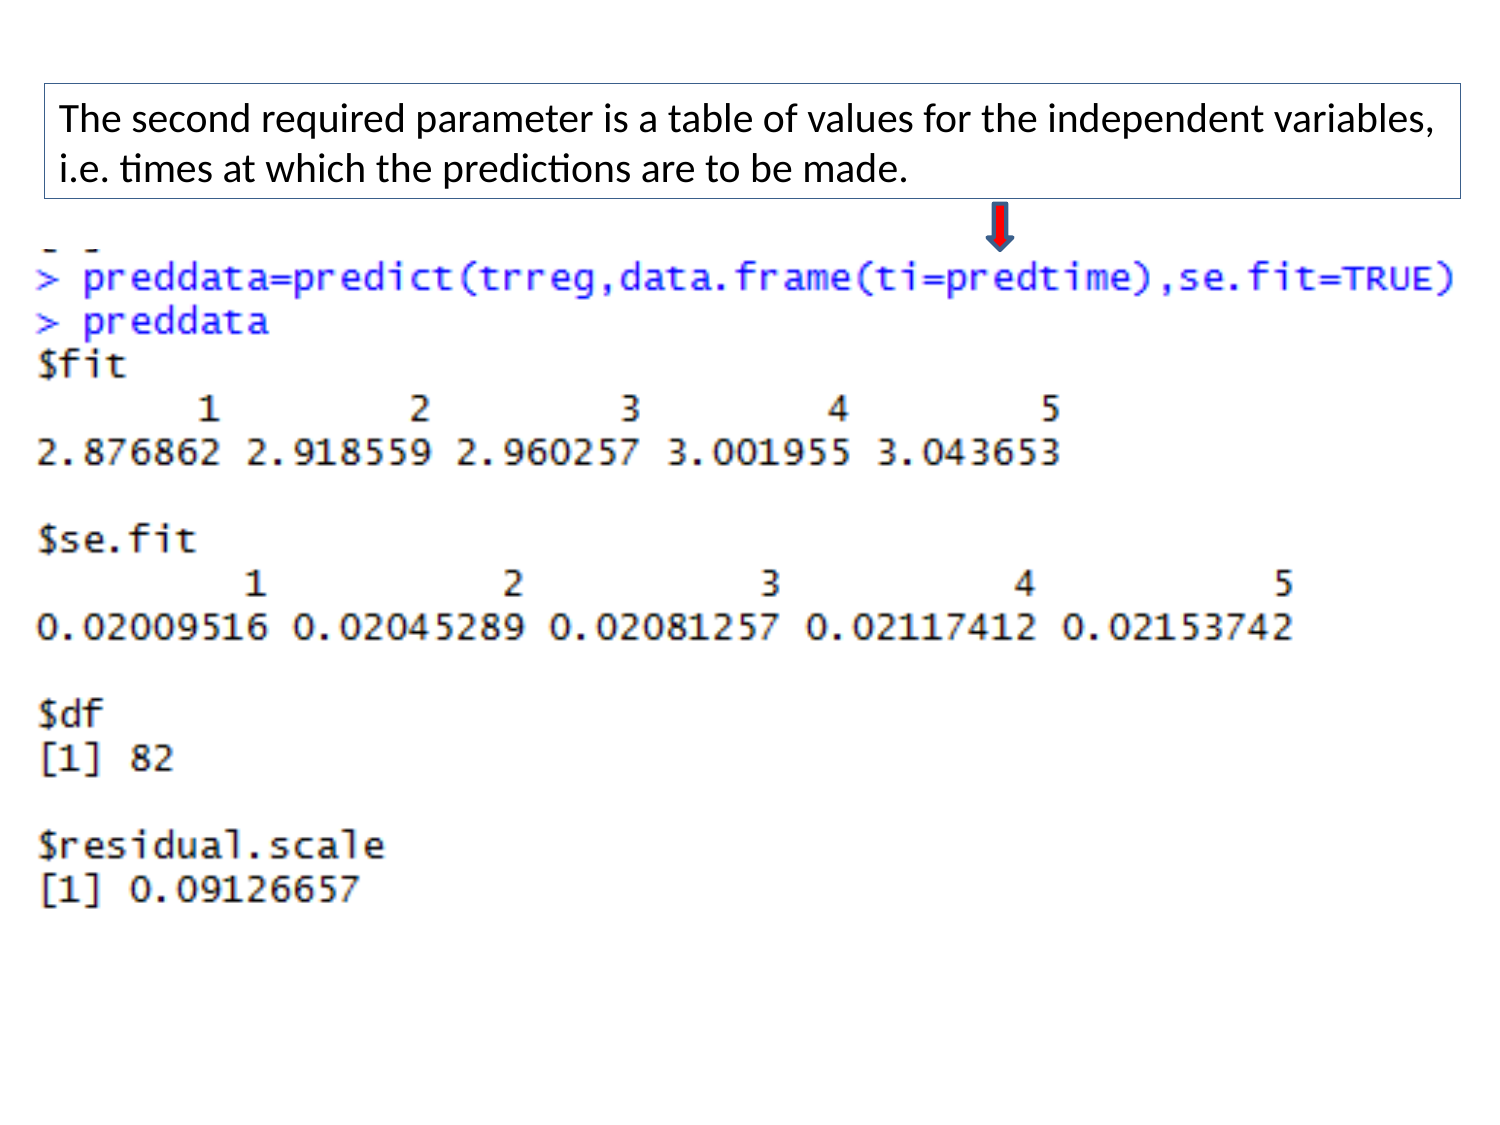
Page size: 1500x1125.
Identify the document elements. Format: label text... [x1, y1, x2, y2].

picture [24, 249, 1482, 926]
text_box [985, 201, 1015, 248]
text_box The second required parameter is a table of values for the independent variables, i.e. times at which the predictions are to be made. [44, 83, 1461, 199]
